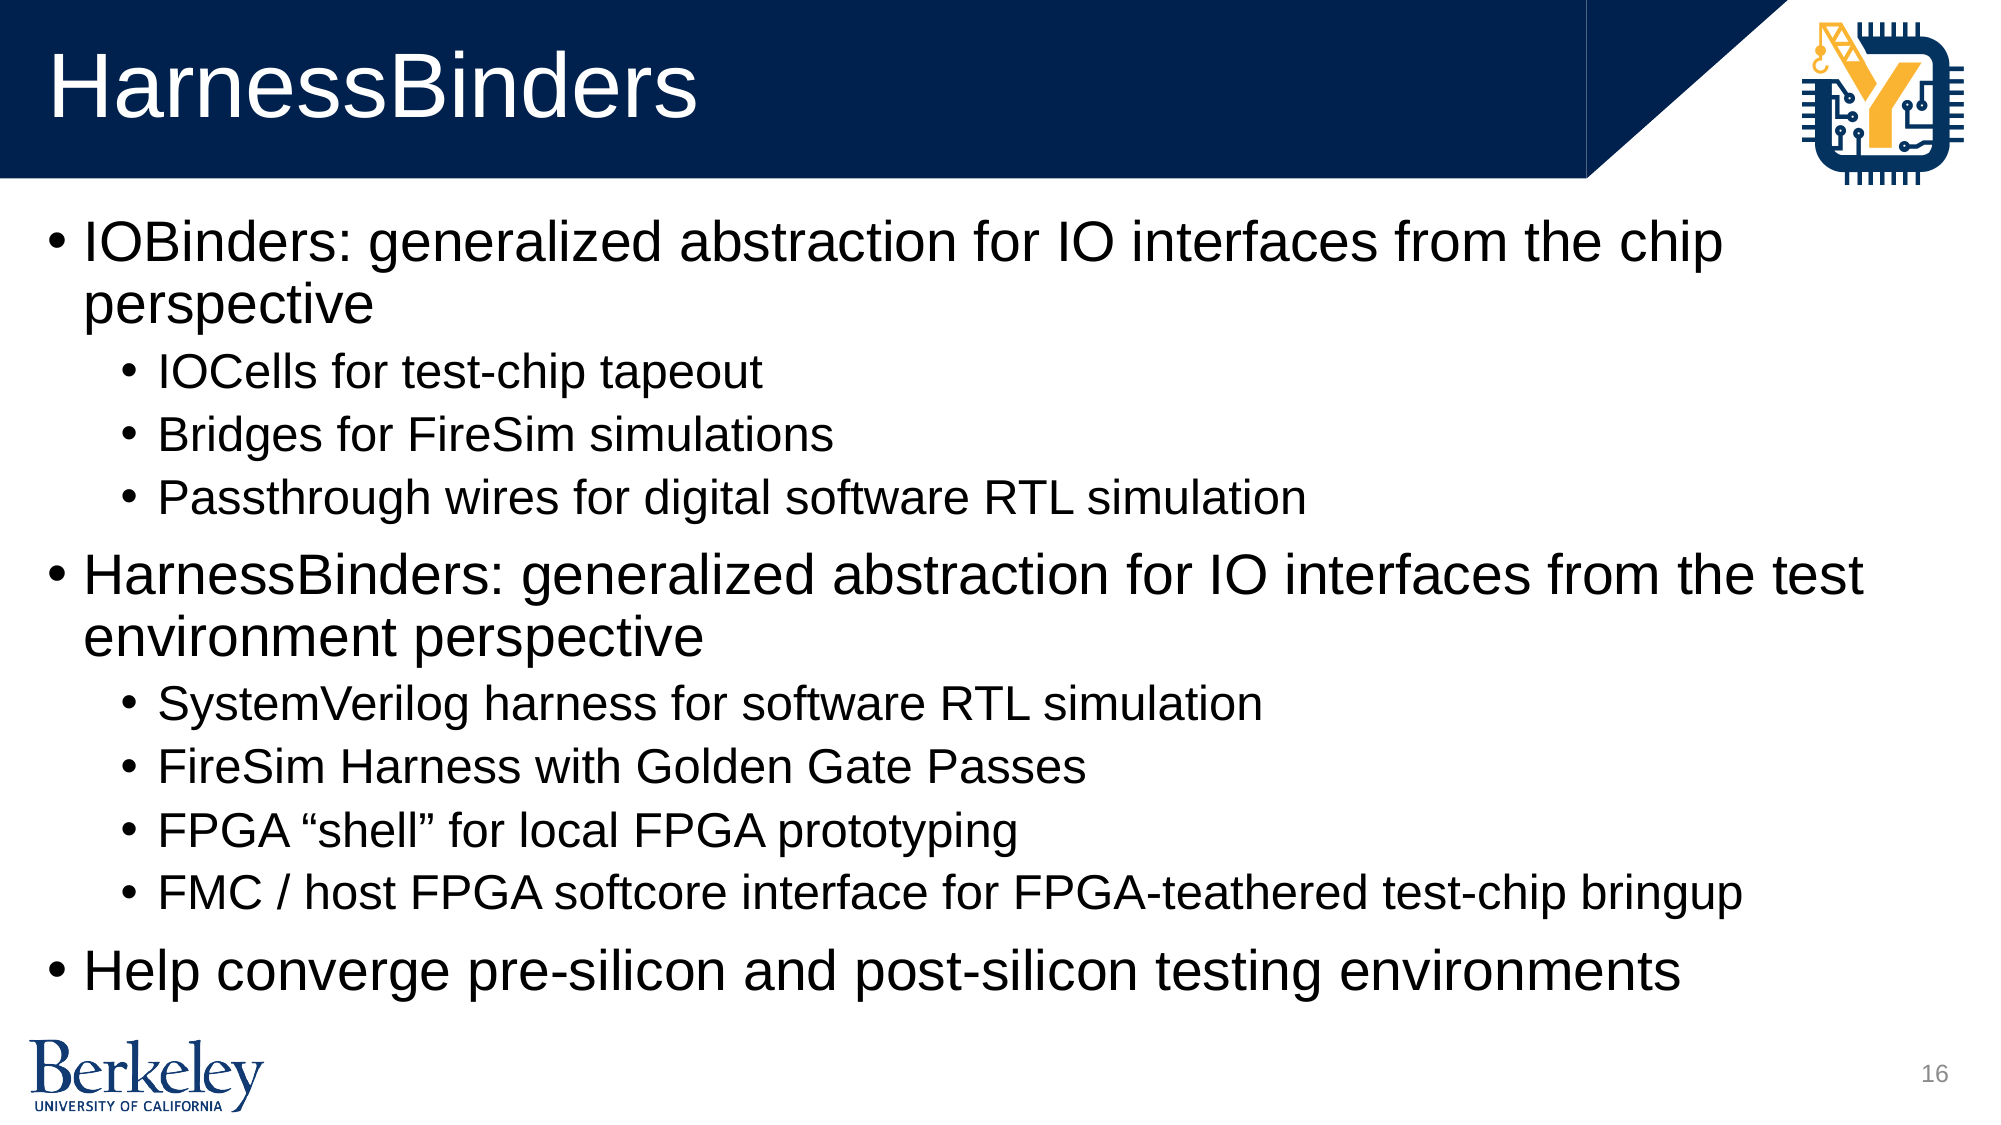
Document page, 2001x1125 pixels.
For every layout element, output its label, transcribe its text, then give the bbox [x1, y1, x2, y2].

title HarnessBinders [32, 10, 1587, 167]
picture [9, 1010, 407, 1119]
picture [1802, 22, 1965, 185]
slide_number 16 [1514, 1042, 1965, 1103]
list IOBinders: generalized abstraction for IO interfaces from the chip perspective IOCells for test-chip tapeout Bridges for FireSim simulations Passthrough wires for digital software RTL simulation HarnessBinders: generalized abstraction for IO interfaces from the test environment perspective SystemVerilog harness for software RTL simulation FireSim Harness with Golden Gate Passes FPGA “shell” for local FPGA prototyping FMC / host FPGA softcore interface for FPGA-teathered test-chip bringup Help converge pre-silicon and post-silicon testing environments [32, 204, 1943, 1011]
